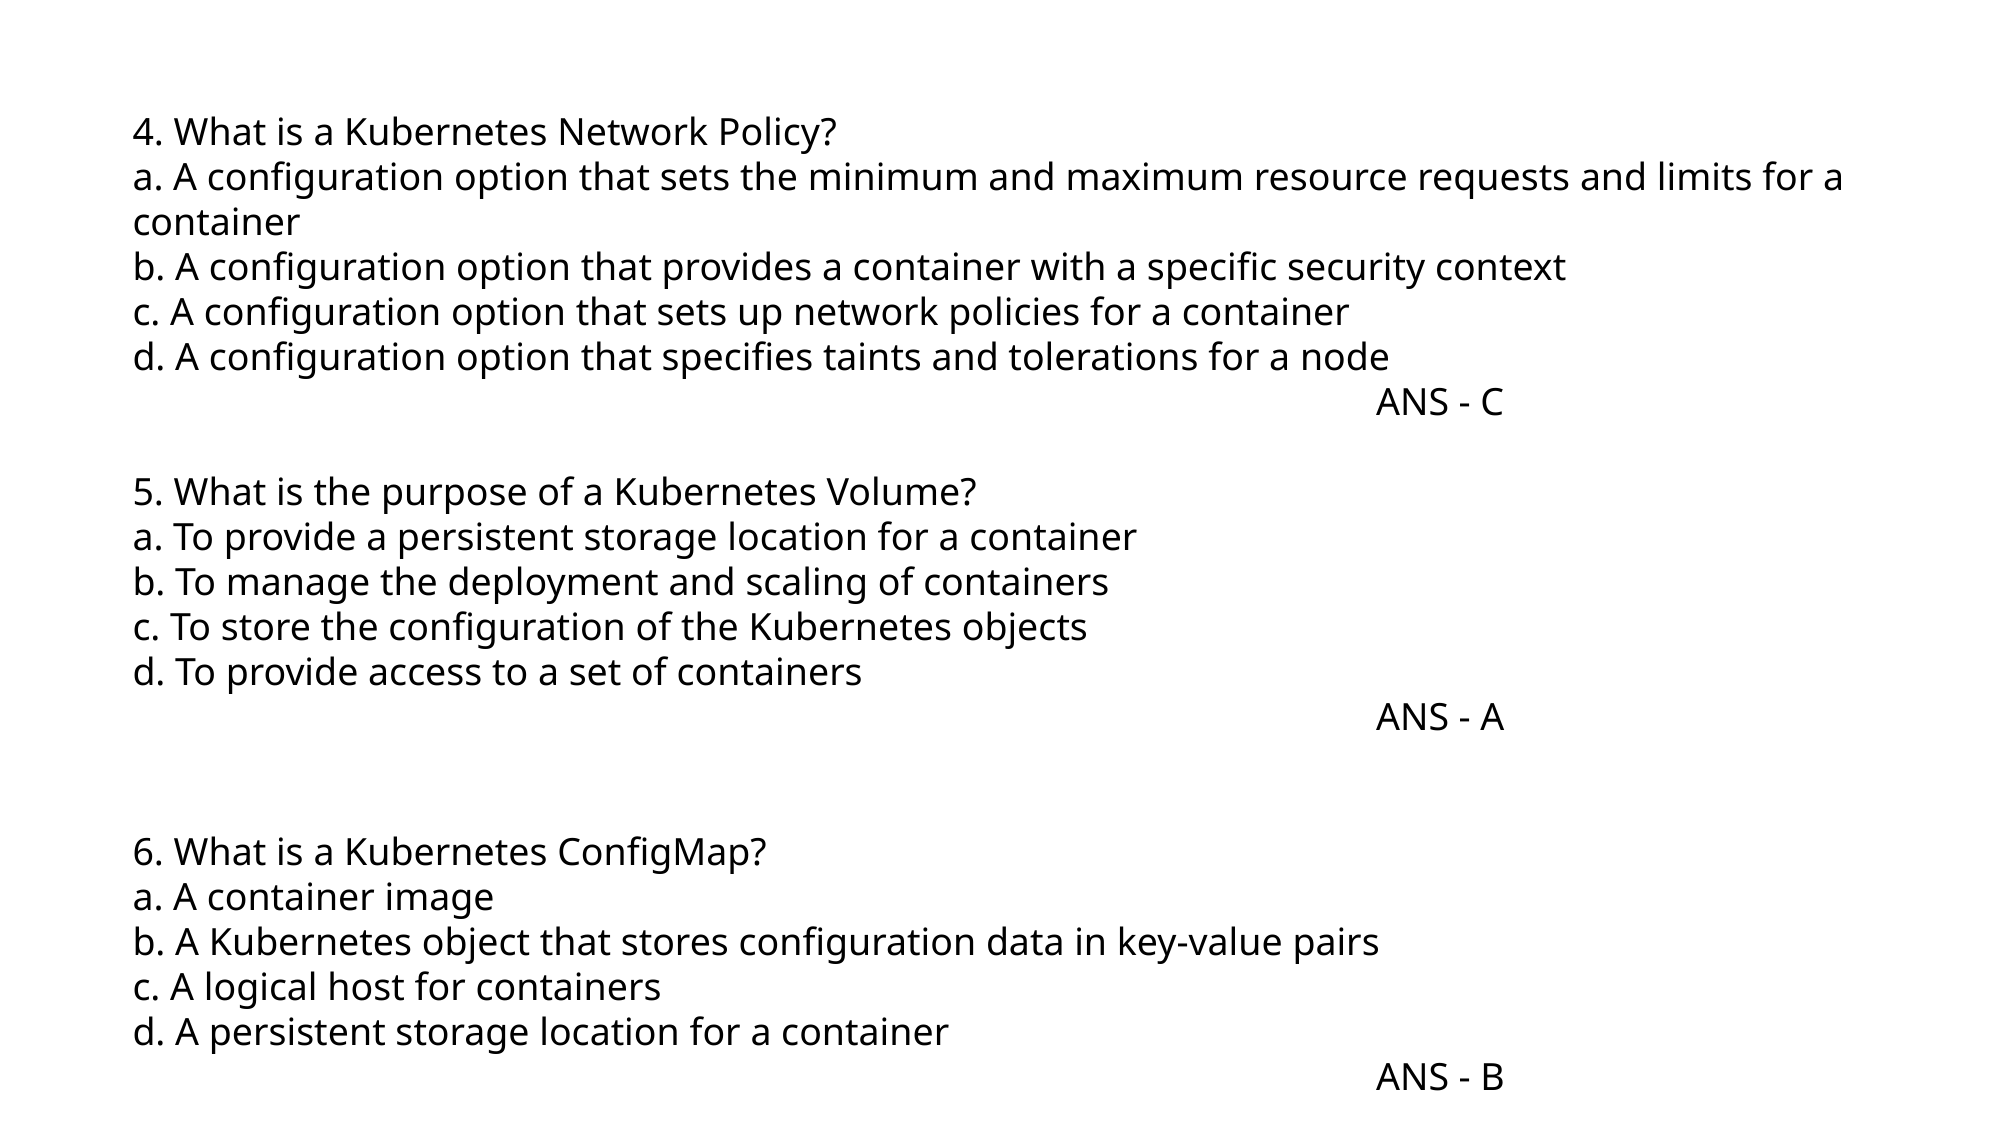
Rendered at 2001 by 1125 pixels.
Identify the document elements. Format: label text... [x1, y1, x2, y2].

text_box 4. What is a Kubernetes Network Policy? a. A configuration option that sets the minimum and maximum resource requests and limits for a container b. A configuration option that provides a container with a specific security context c. A configuration option that sets up network policies for a container d. A configuration option that specifies taints and tolerations for a node ANS - C 5. What is the purpose of a Kubernetes Volume? a. To provide a persistent storage location for a container b. To manage the deployment and scaling of containers c. To store the configuration of the Kubernetes objects d. To provide access to a set of containers ANS - A 6. What is a Kubernetes ConfigMap? a. A container image b. A Kubernetes object that stores configuration data in key-value pairs c. A logical host for containers d. A persistent storage location for a container ANS - B [117, 100, 1883, 1125]
